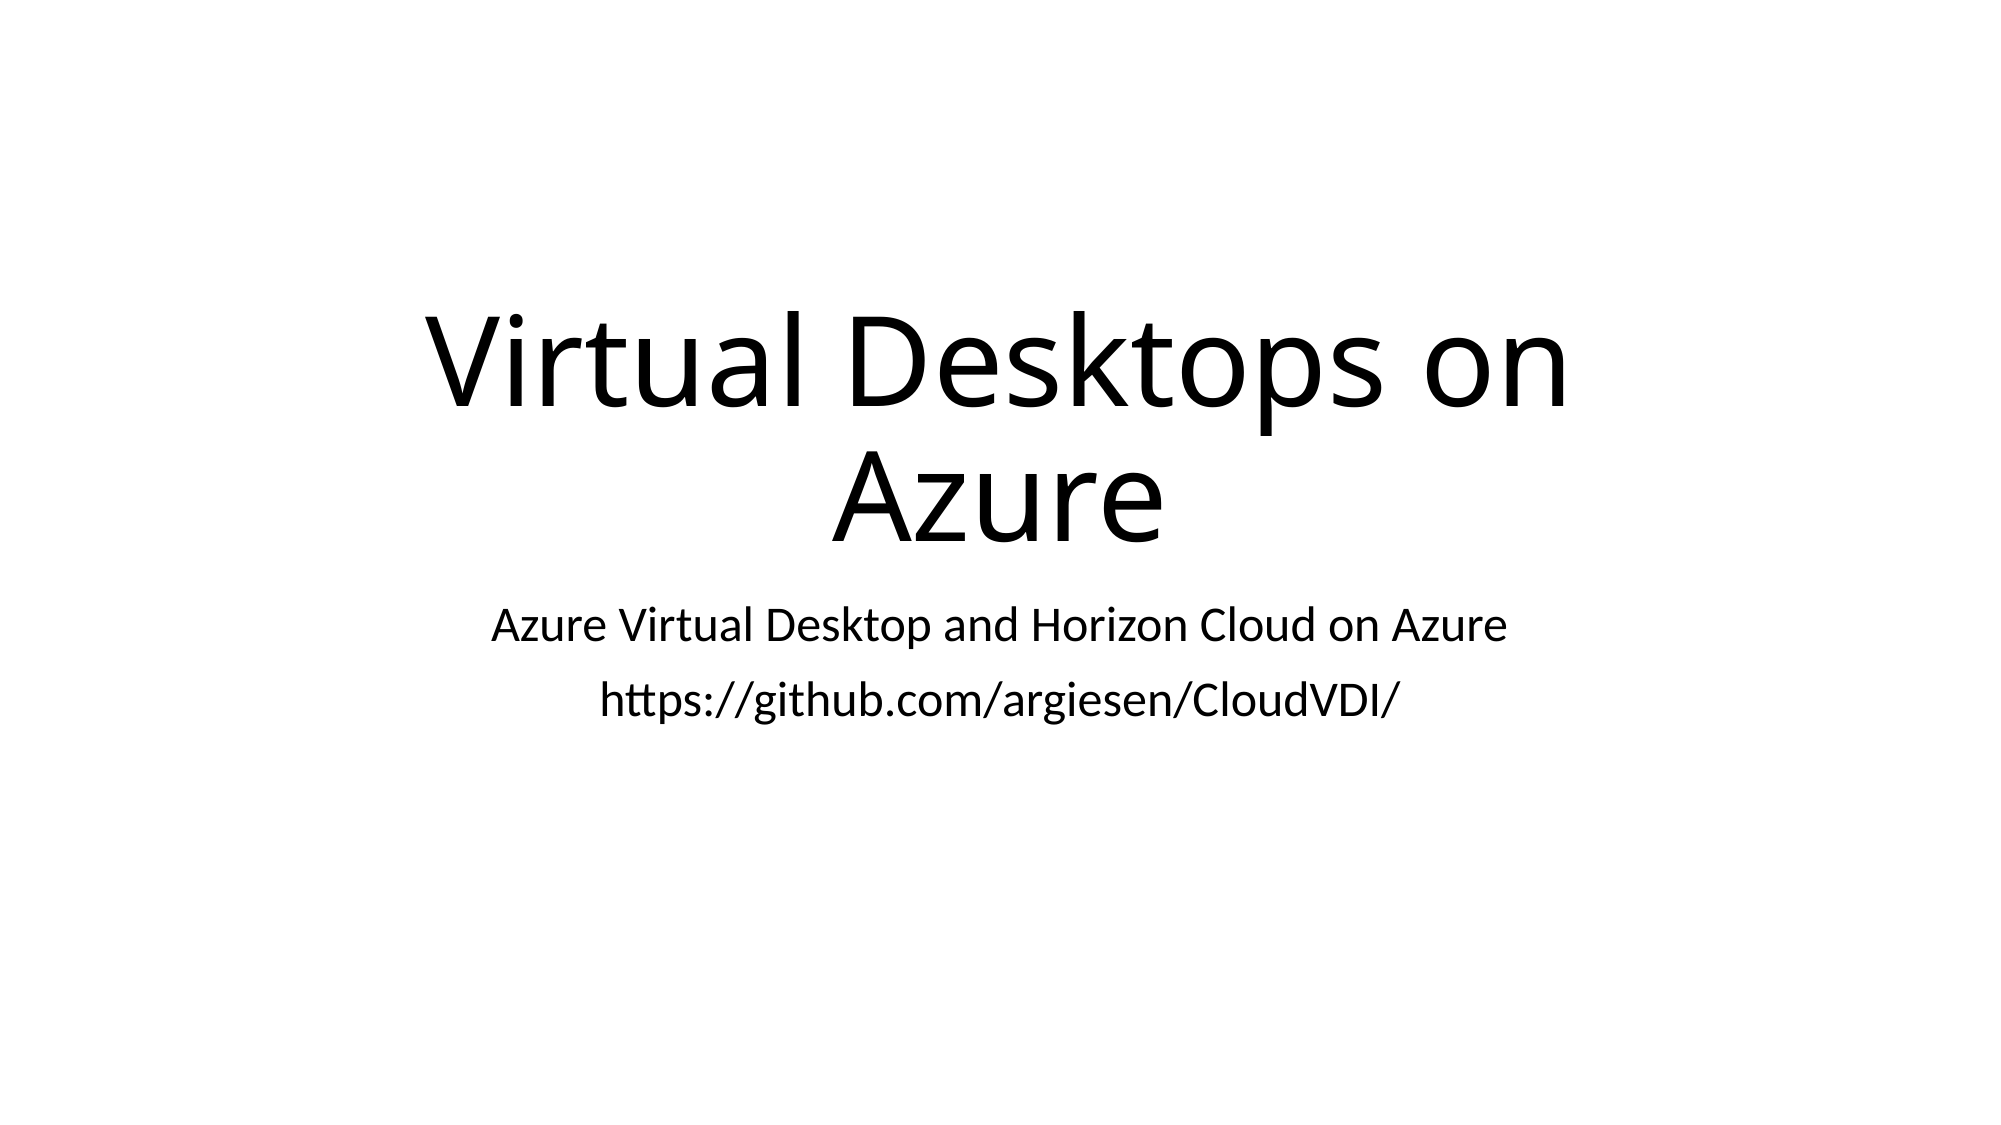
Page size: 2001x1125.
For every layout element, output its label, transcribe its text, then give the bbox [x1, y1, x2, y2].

title Virtual Desktops on Azure [249, 184, 1750, 576]
subtitle Azure Virtual Desktop and Horizon Cloud on Azure https://github.com/argiesen/CloudVDI/ [249, 590, 1750, 863]
